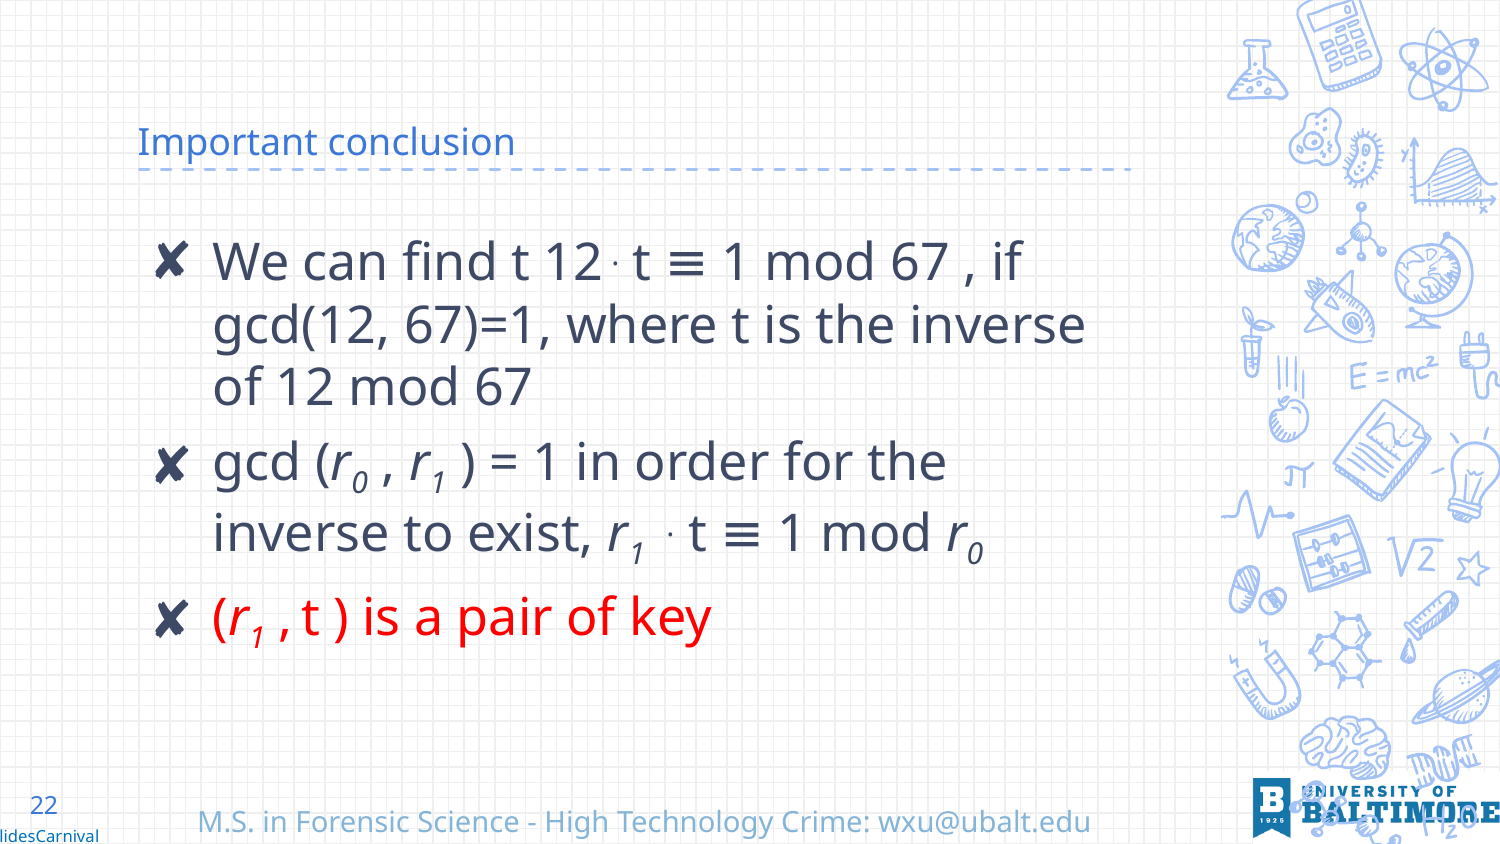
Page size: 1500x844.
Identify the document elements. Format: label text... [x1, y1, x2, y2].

picture [1327, 813, 1336, 822]
list We can find t 12 . t ≡ 1 mod 67 , if gcd(12, 67)=1, where t is the inverse of 12 mod 67 gcd (r0 , r1 ) = 1 in order for the inverse to exist, r1 . t ≡ 1 mod r0 (r1 , t ) is a pair of key [122, 213, 1130, 806]
title Important conclusion [122, 36, 1130, 178]
picture [1253, 771, 1500, 844]
slide_number 22 [14, 774, 105, 840]
picture [1365, 817, 1376, 833]
picture [1316, 786, 1321, 797]
